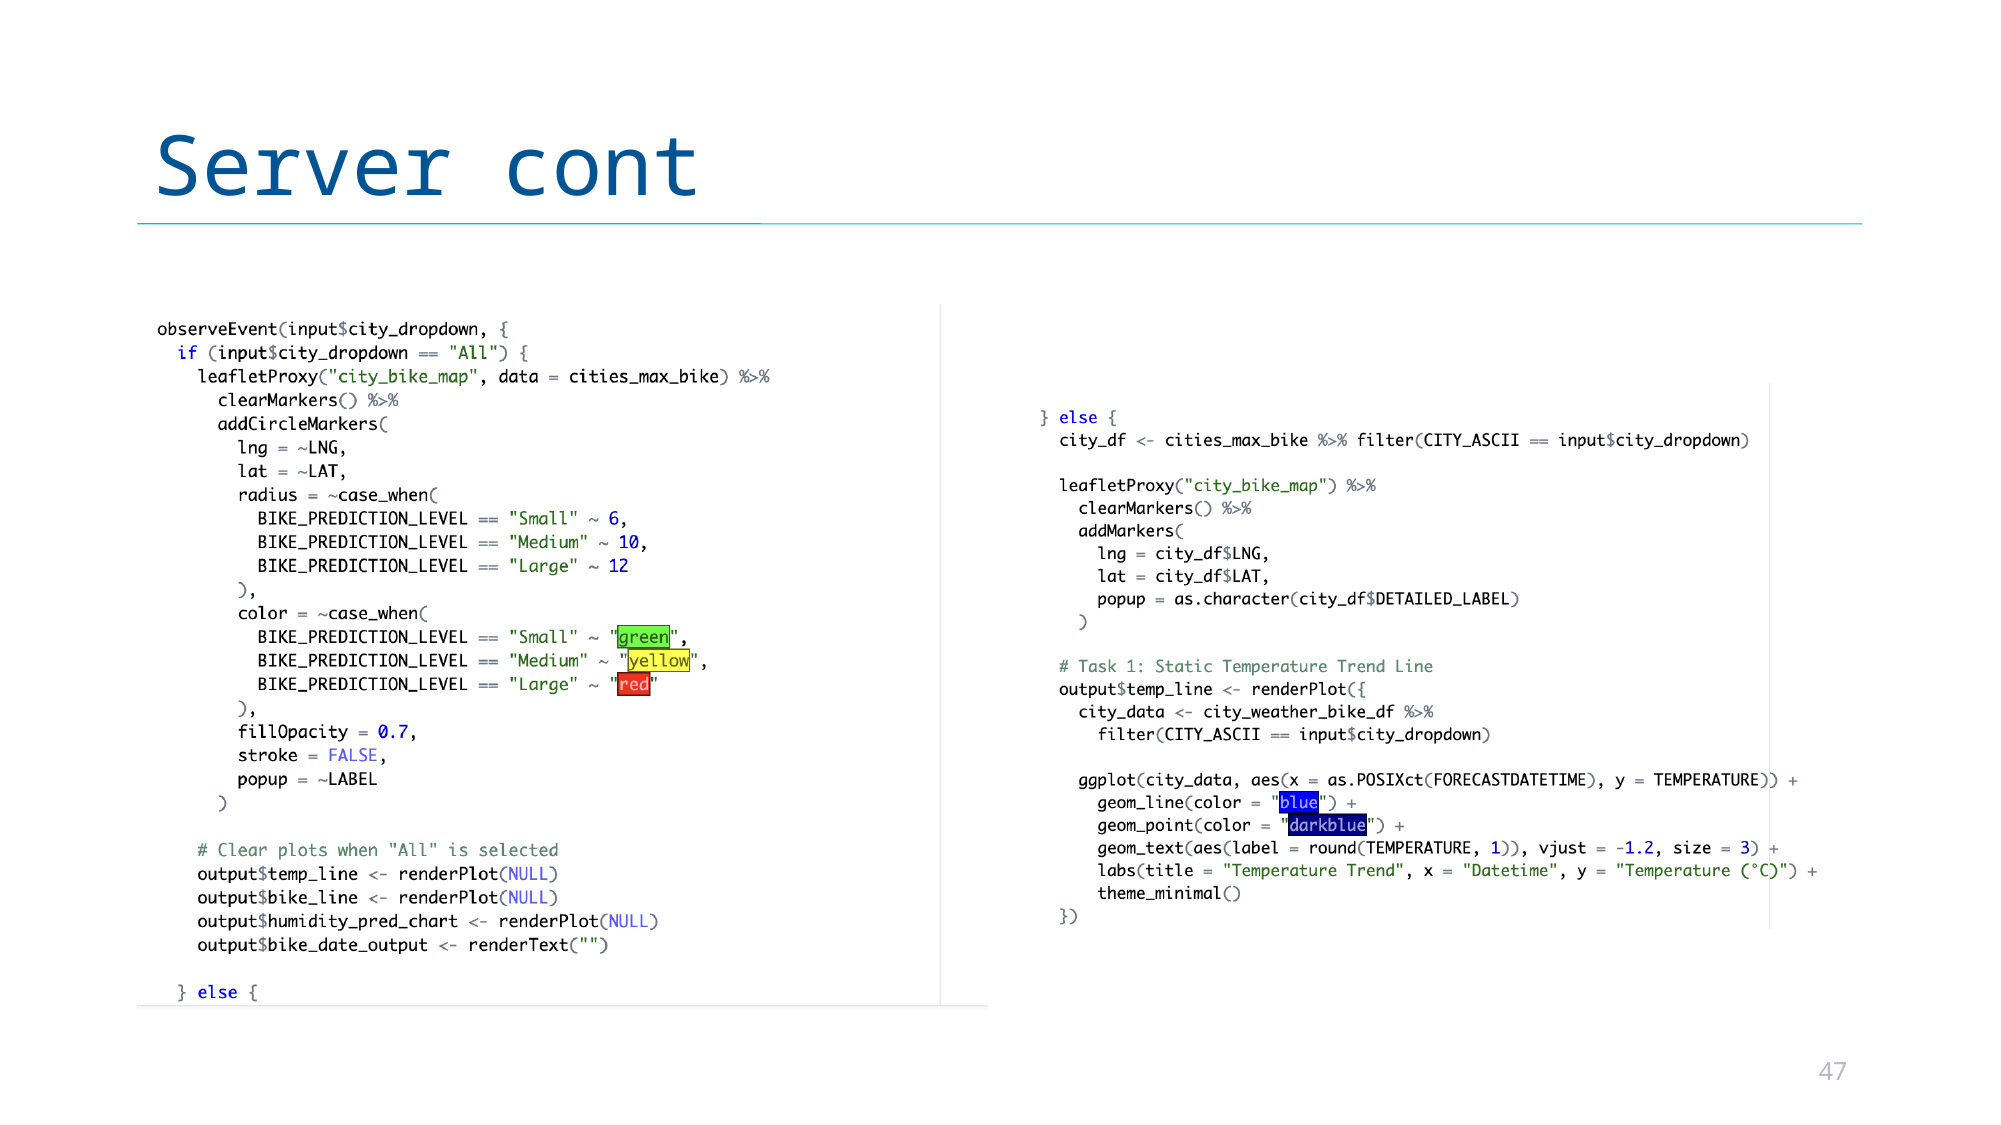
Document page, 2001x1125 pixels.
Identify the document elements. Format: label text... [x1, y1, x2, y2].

title Server cont [137, 59, 1863, 278]
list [137, 304, 988, 1009]
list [1012, 383, 1863, 930]
slide_number 47 [1412, 1042, 1863, 1103]
